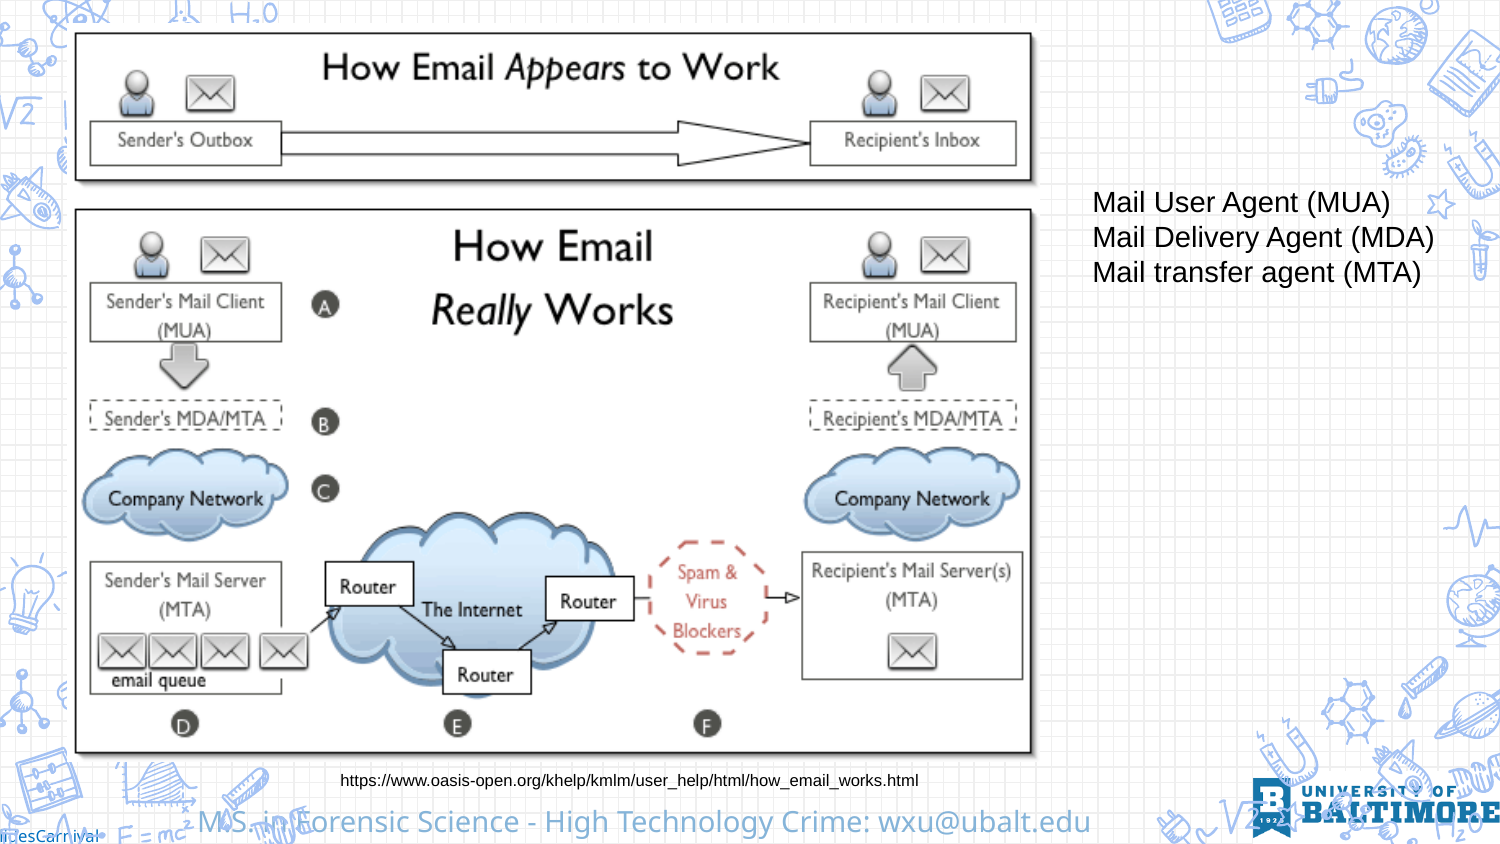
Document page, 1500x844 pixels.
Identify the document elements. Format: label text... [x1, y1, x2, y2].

picture [1375, 780, 1390, 791]
picture [1408, 786, 1417, 792]
picture [1479, 779, 1483, 790]
picture [1405, 773, 1430, 800]
picture [1381, 771, 1421, 792]
picture [1481, 771, 1489, 788]
picture [1253, 771, 1500, 844]
picture [1342, 796, 1349, 806]
text_box https://www.oasis-open.org/khelp/kmlm/user_help/html/how_email_works.html [325, 761, 1076, 797]
picture [1471, 771, 1479, 786]
picture [67, 23, 1040, 763]
picture [1388, 823, 1396, 835]
picture [1354, 819, 1361, 827]
picture [1283, 771, 1308, 783]
text_box Mail User Agent (MUA) Mail Delivery Agent (MDA) Mail transfer agent (MTA) [1077, 175, 1451, 296]
